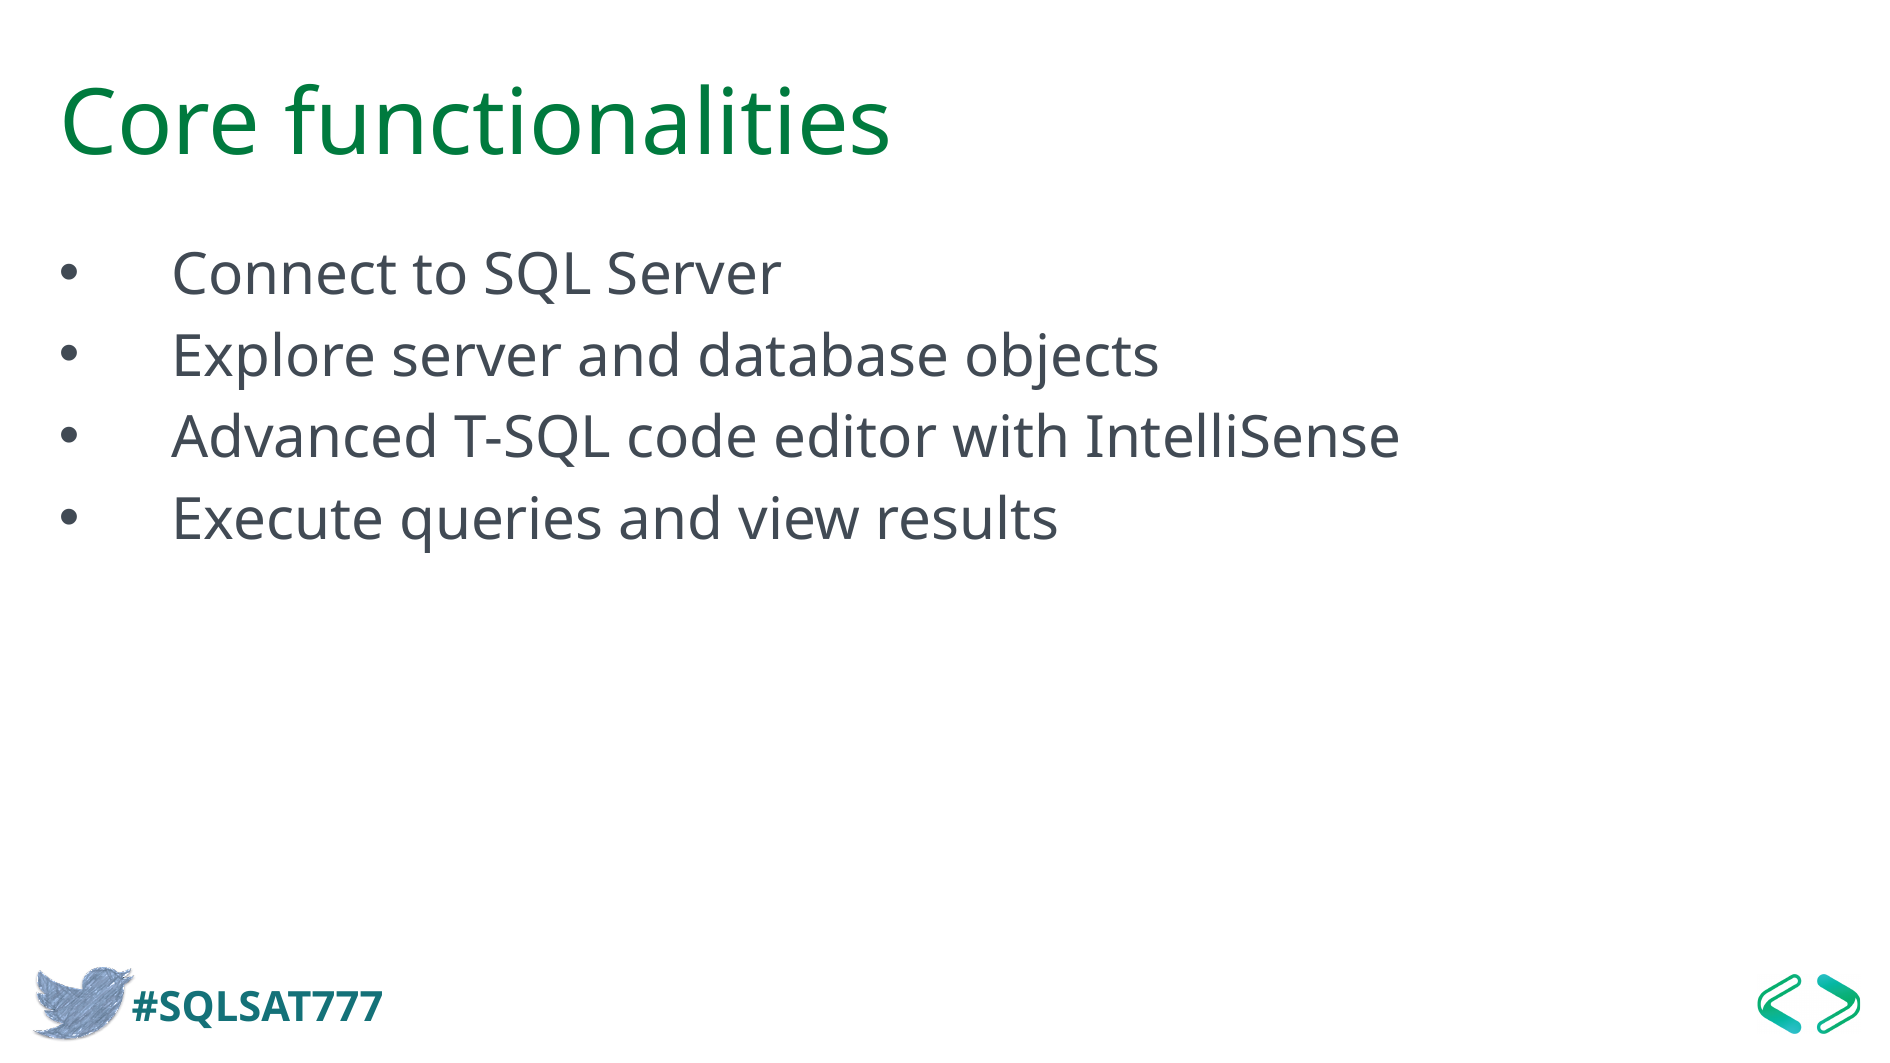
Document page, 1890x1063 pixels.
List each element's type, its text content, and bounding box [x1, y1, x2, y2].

title Core functionalities [59, 59, 1831, 178]
picture [26, 952, 137, 1048]
list Connect to SQL Server Explore server and database objects Advanced T-SQL code editor with IntelliSense Execute queries and view results [59, 236, 1831, 977]
